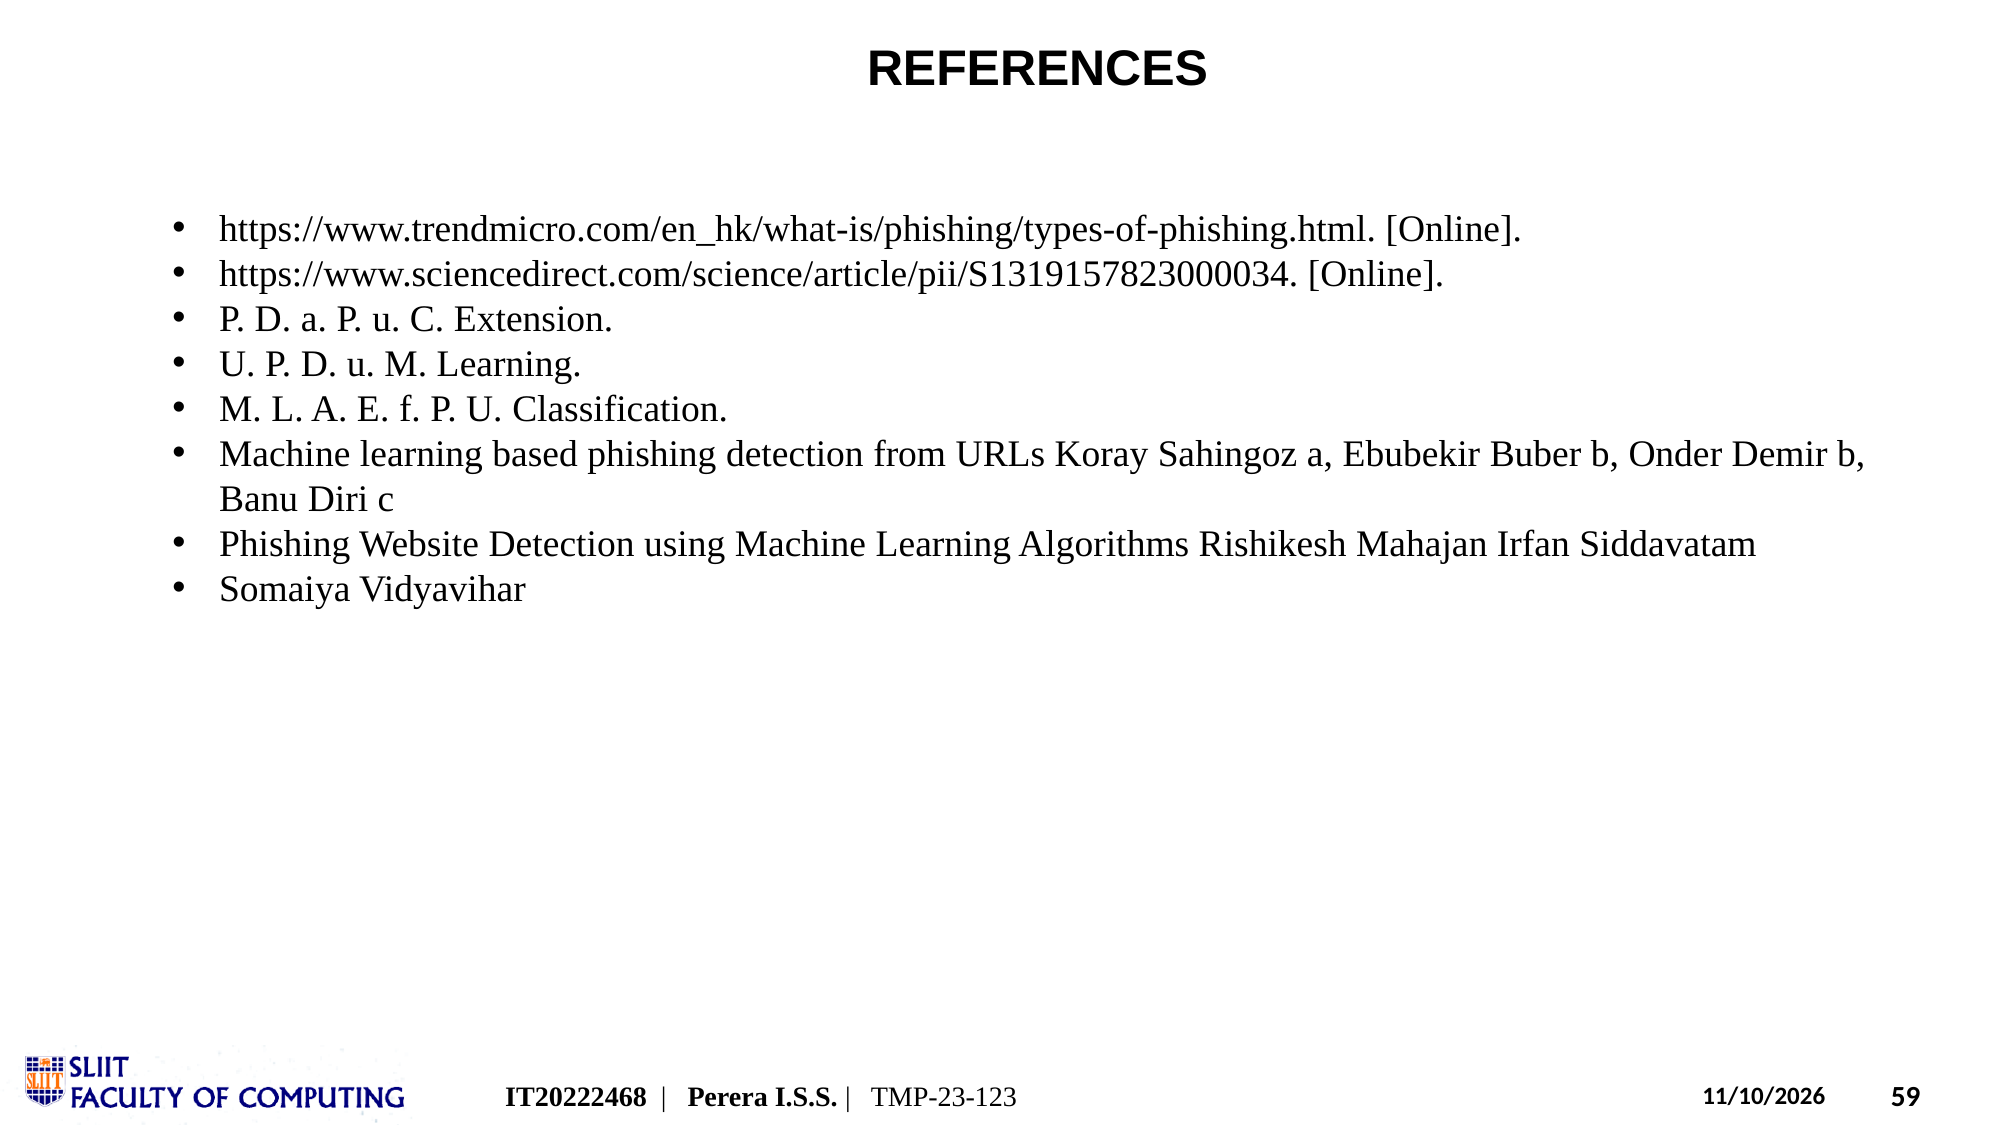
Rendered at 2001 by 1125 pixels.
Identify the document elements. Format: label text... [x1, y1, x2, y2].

text_box IT20222468 | Perera I.S.S. | TMP-23-123 [489, 1064, 1610, 1125]
picture [0, 1045, 413, 1125]
text_box REFERENCES [748, 10, 1252, 176]
text_box https://www.trendmicro.com/en_hk/what-is/phishing/types-of-phishing.html. [Online]. https://www.sciencedirect.com/science/article/pii/S1319157823000034. [Online]. P. D. a. P. u. C. Extension. U. P. D. u. M. Learning. M. L. A. E. f. P. U. Classification. Machine learning based phishing detection from URLs Koray Sahingoz a, Ebubekir Buber b, Onder Demir b, Banu Diri c Phishing Website Detection using Machine Learning Algorithms Rishikesh Mahajan Irfan Siddavatam Somaiya Vidyavihar [157, 196, 1903, 617]
